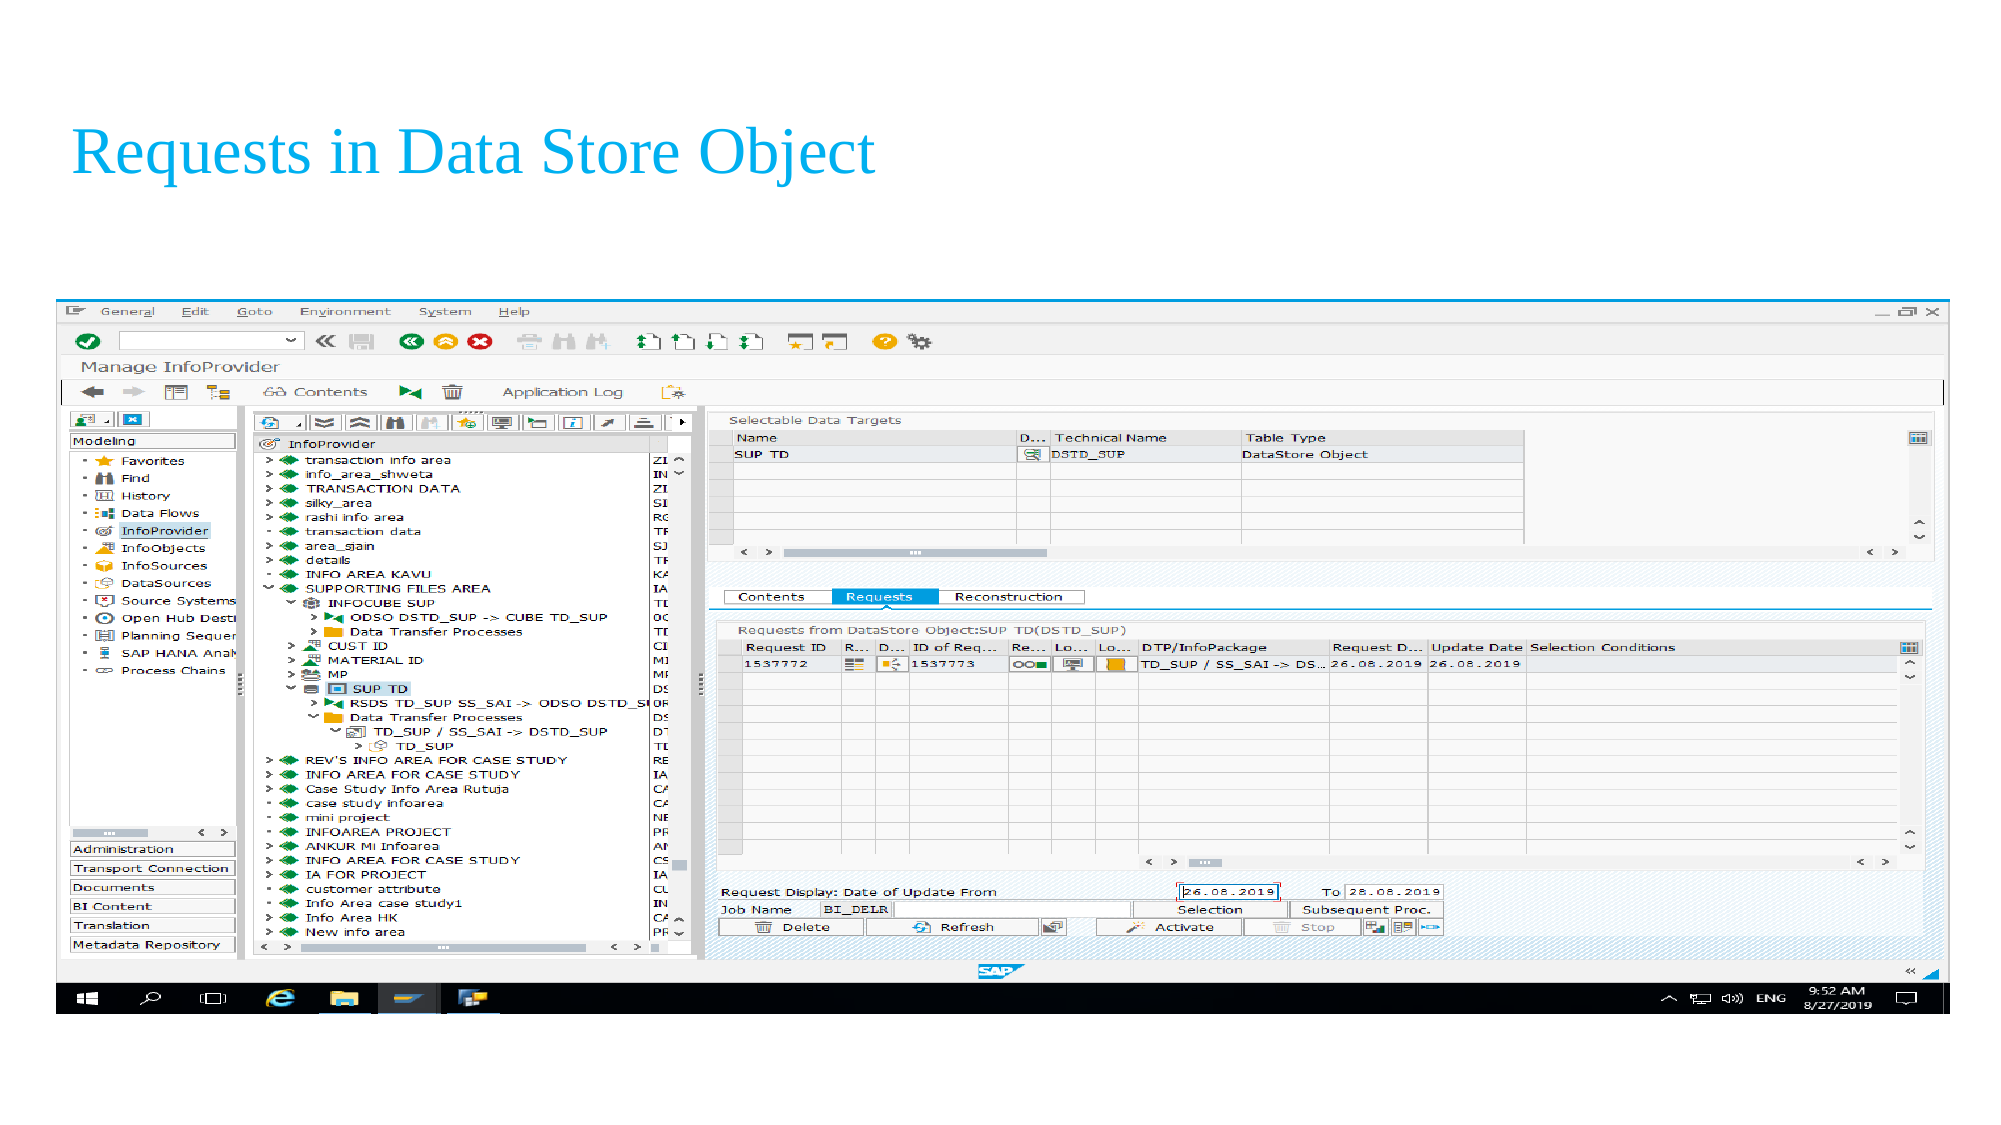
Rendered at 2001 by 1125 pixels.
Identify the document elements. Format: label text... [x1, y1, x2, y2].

title Requests in Data Store Object [56, 93, 1950, 210]
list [56, 299, 1950, 1014]
